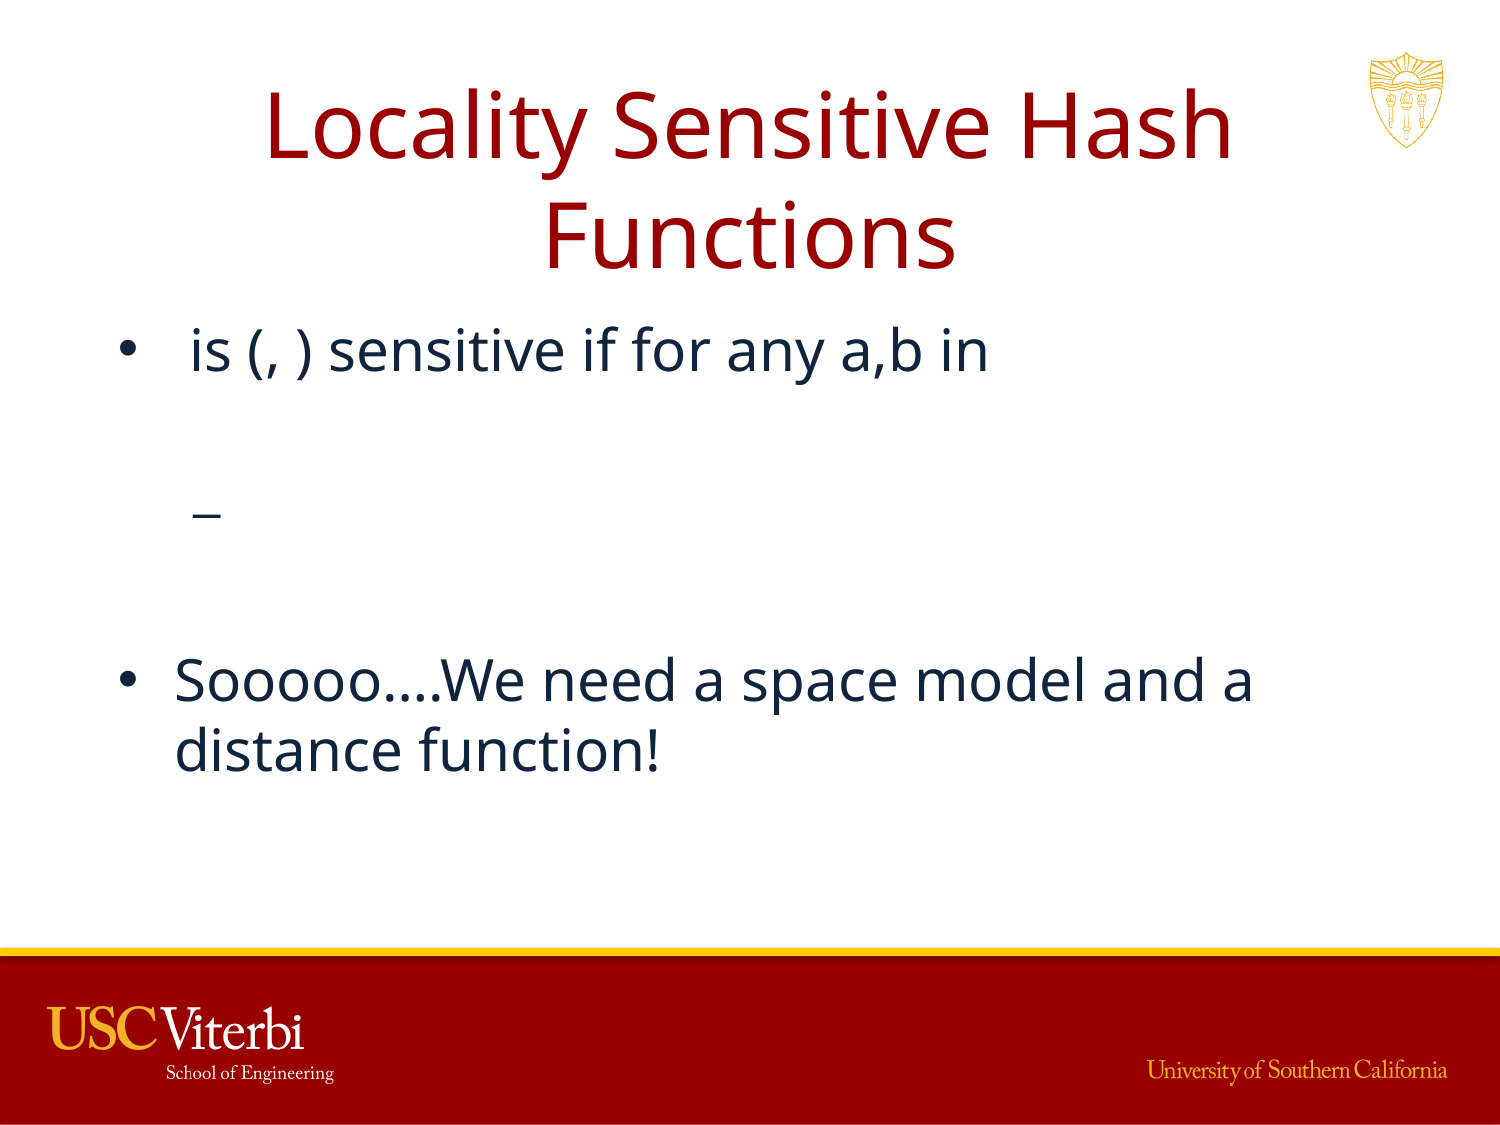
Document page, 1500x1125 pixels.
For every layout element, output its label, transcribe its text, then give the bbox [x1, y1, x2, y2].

title Locality Sensitive Hash Functions [103, 59, 1397, 278]
picture [1147, 1059, 1447, 1086]
picture [47, 1006, 334, 1084]
picture [1345, 39, 1468, 162]
